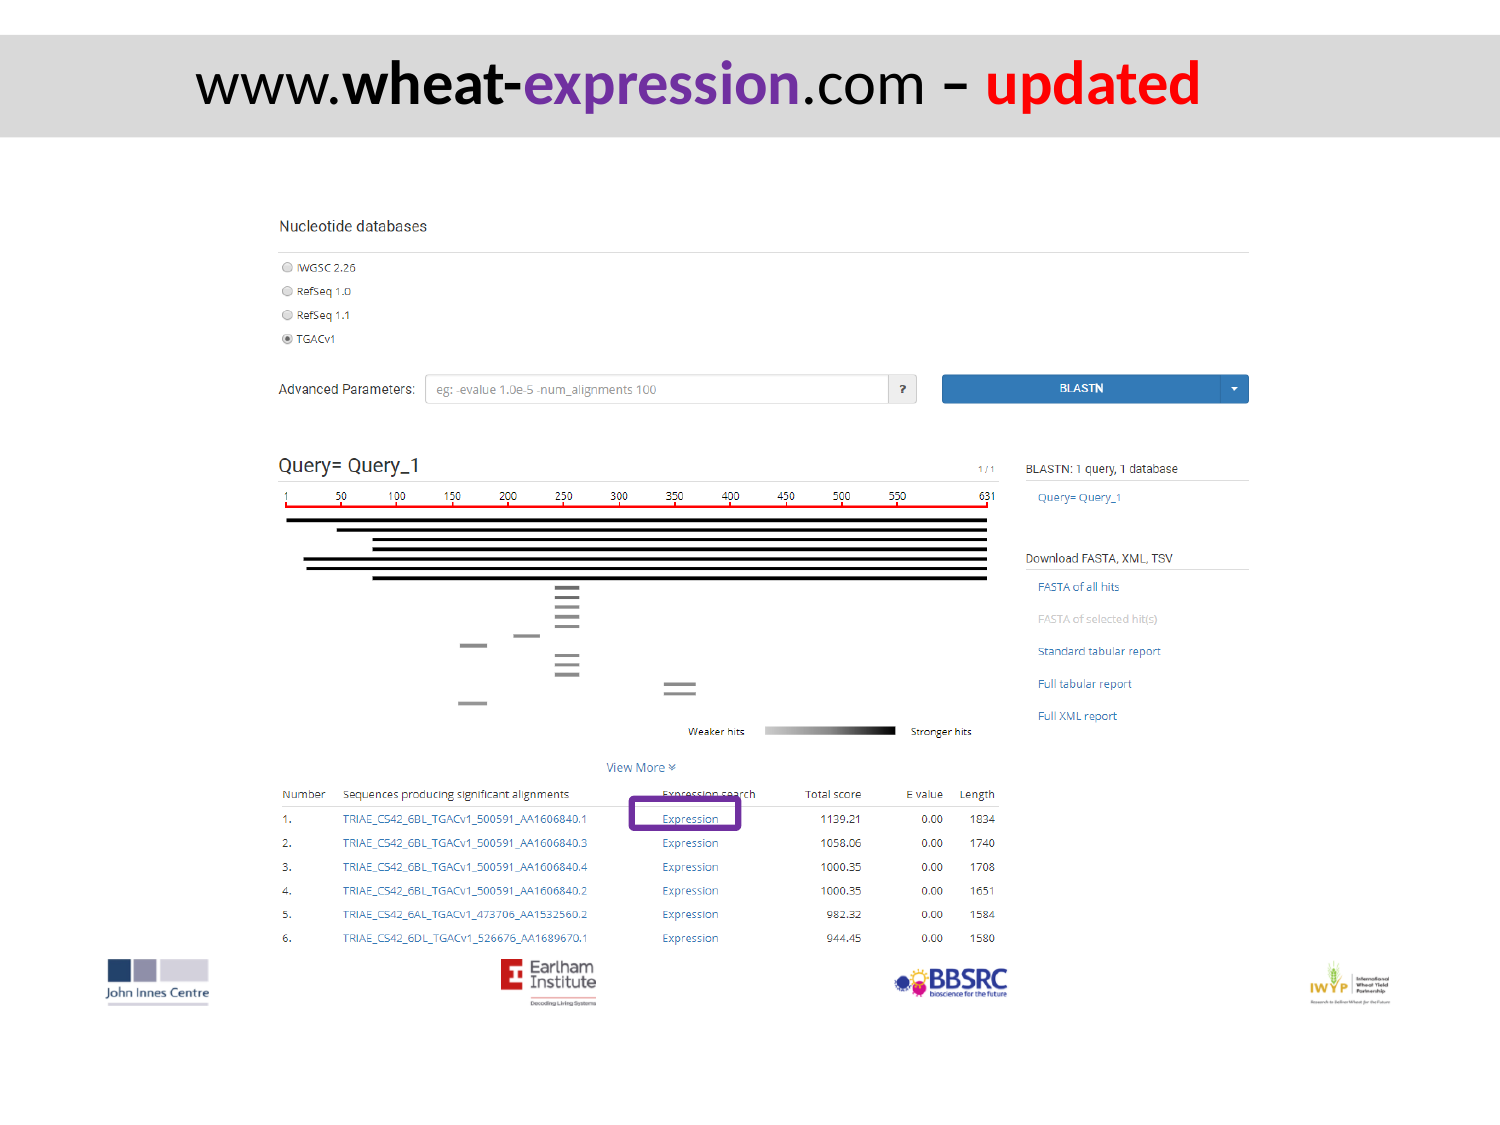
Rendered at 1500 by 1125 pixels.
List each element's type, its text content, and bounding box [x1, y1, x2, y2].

text_box www.wheat-expression.com – updated [180, 34, 1218, 125]
text_box [0, 34, 1500, 138]
picture [41, 209, 1464, 1014]
